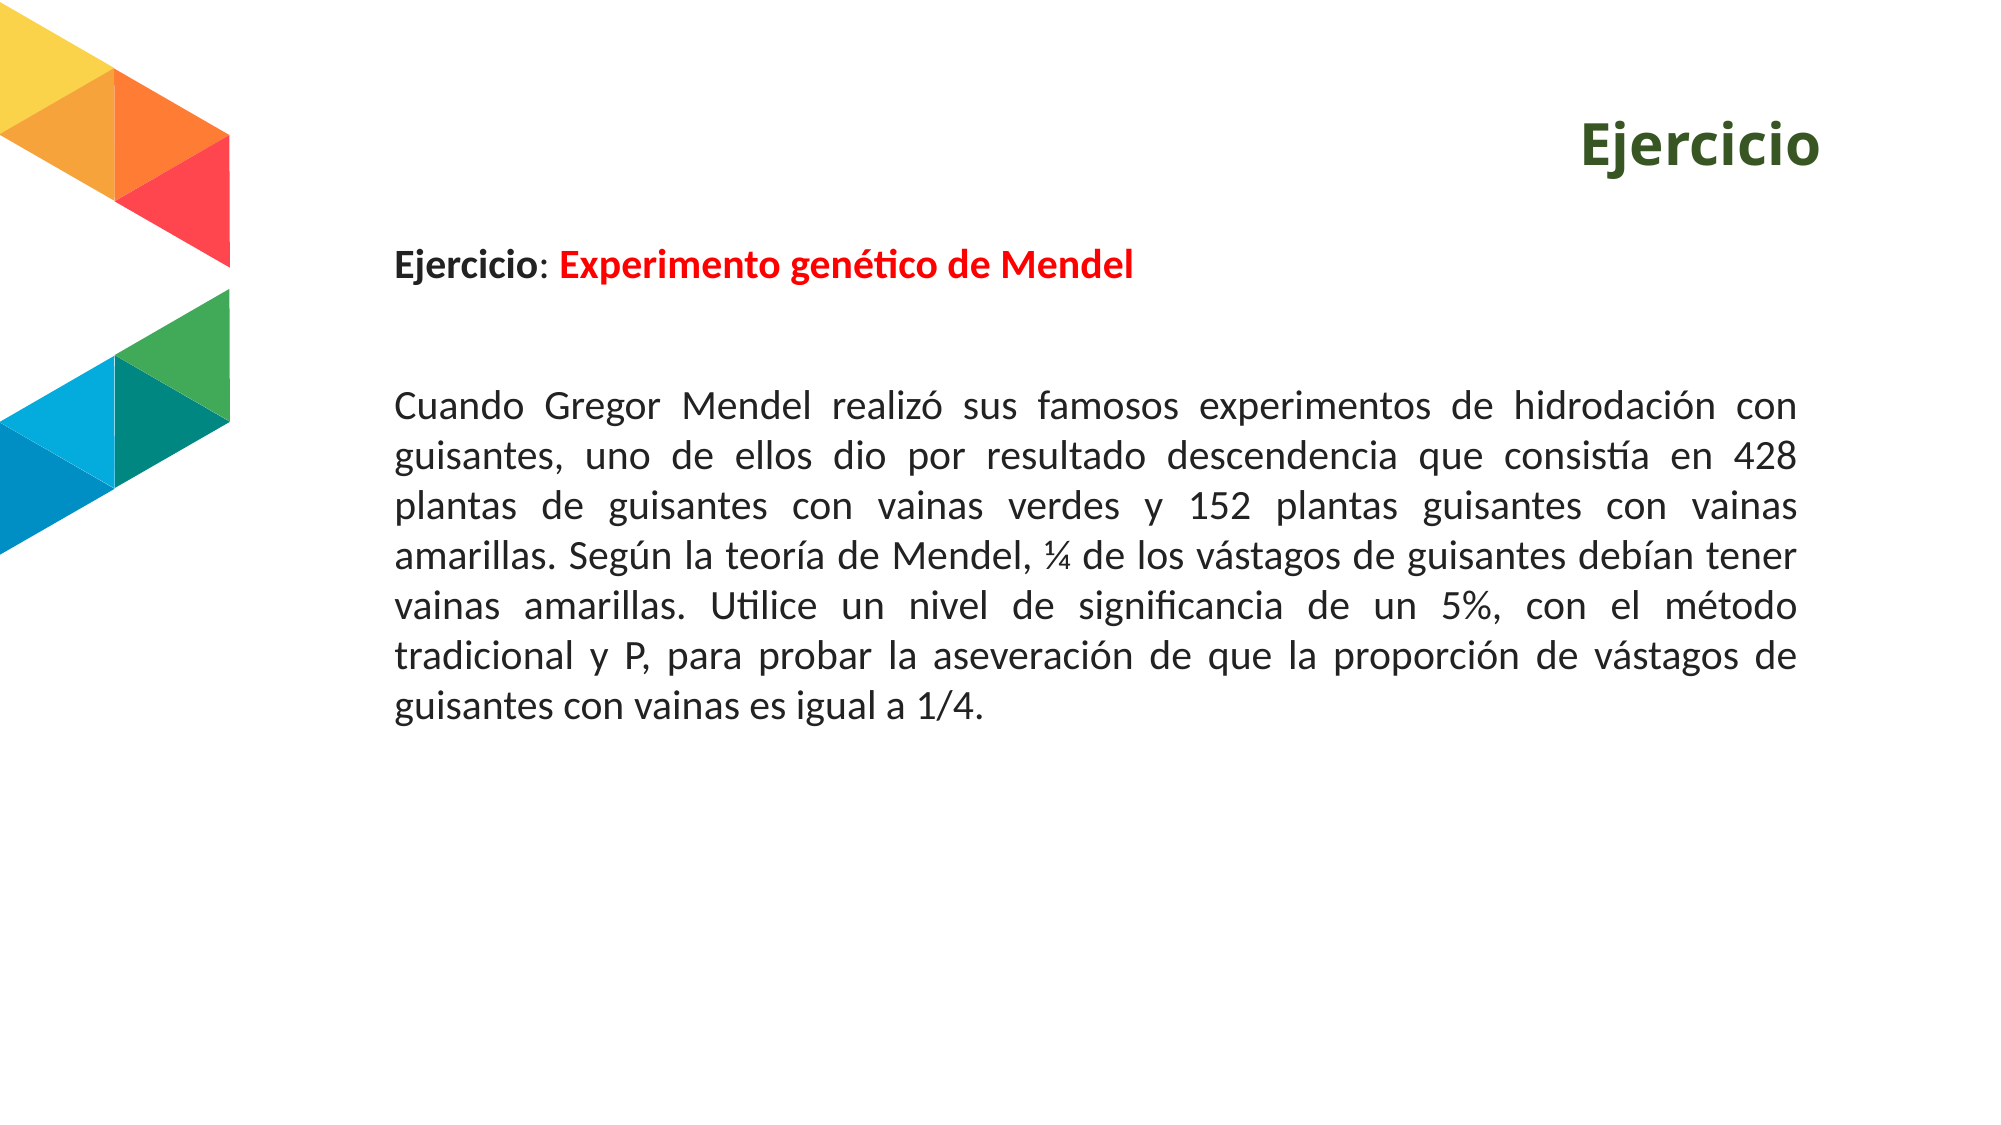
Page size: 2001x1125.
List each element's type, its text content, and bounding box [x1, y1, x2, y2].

title Ejercicio [402, 108, 1836, 206]
text_box Cuando Gregor Mendel realizó sus famosos experimentos de hidrodación con guisantes, uno de ellos dio por resultado descendencia que consistía en 428 plantas de guisantes con vainas verdes y 152 plantas guisantes con vainas amarillas. Según la teoría de Mendel, ¼ de los vástagos de guisantes debían tener vainas amarillas. Utilice un nivel de significancia de un 5%, con el método tradicional y P, para probar la aseveración de que la proporción de vástagos de guisantes con vainas es igual a 1/4. [379, 370, 1813, 735]
text_box Ejercicio: Experimento genético de Mendel [379, 229, 1813, 294]
